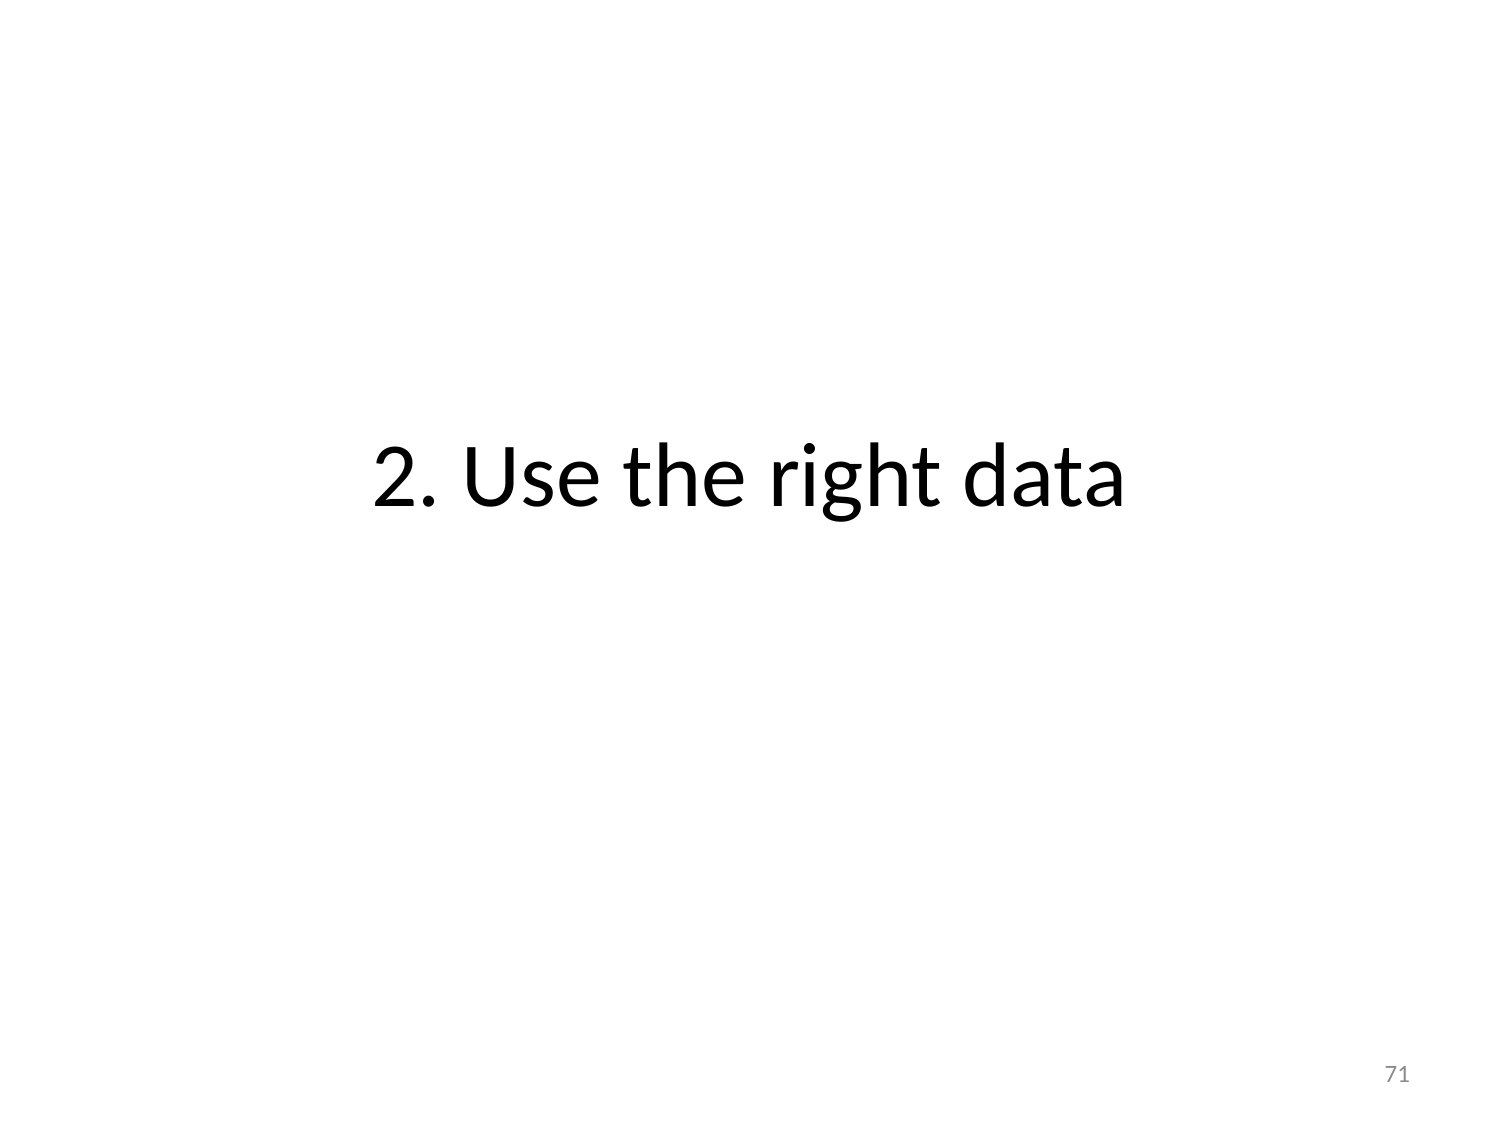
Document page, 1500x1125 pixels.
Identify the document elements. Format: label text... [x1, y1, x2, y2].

slide_number 71 [1074, 1042, 1425, 1103]
title 2. Use the right data [112, 349, 1388, 591]
